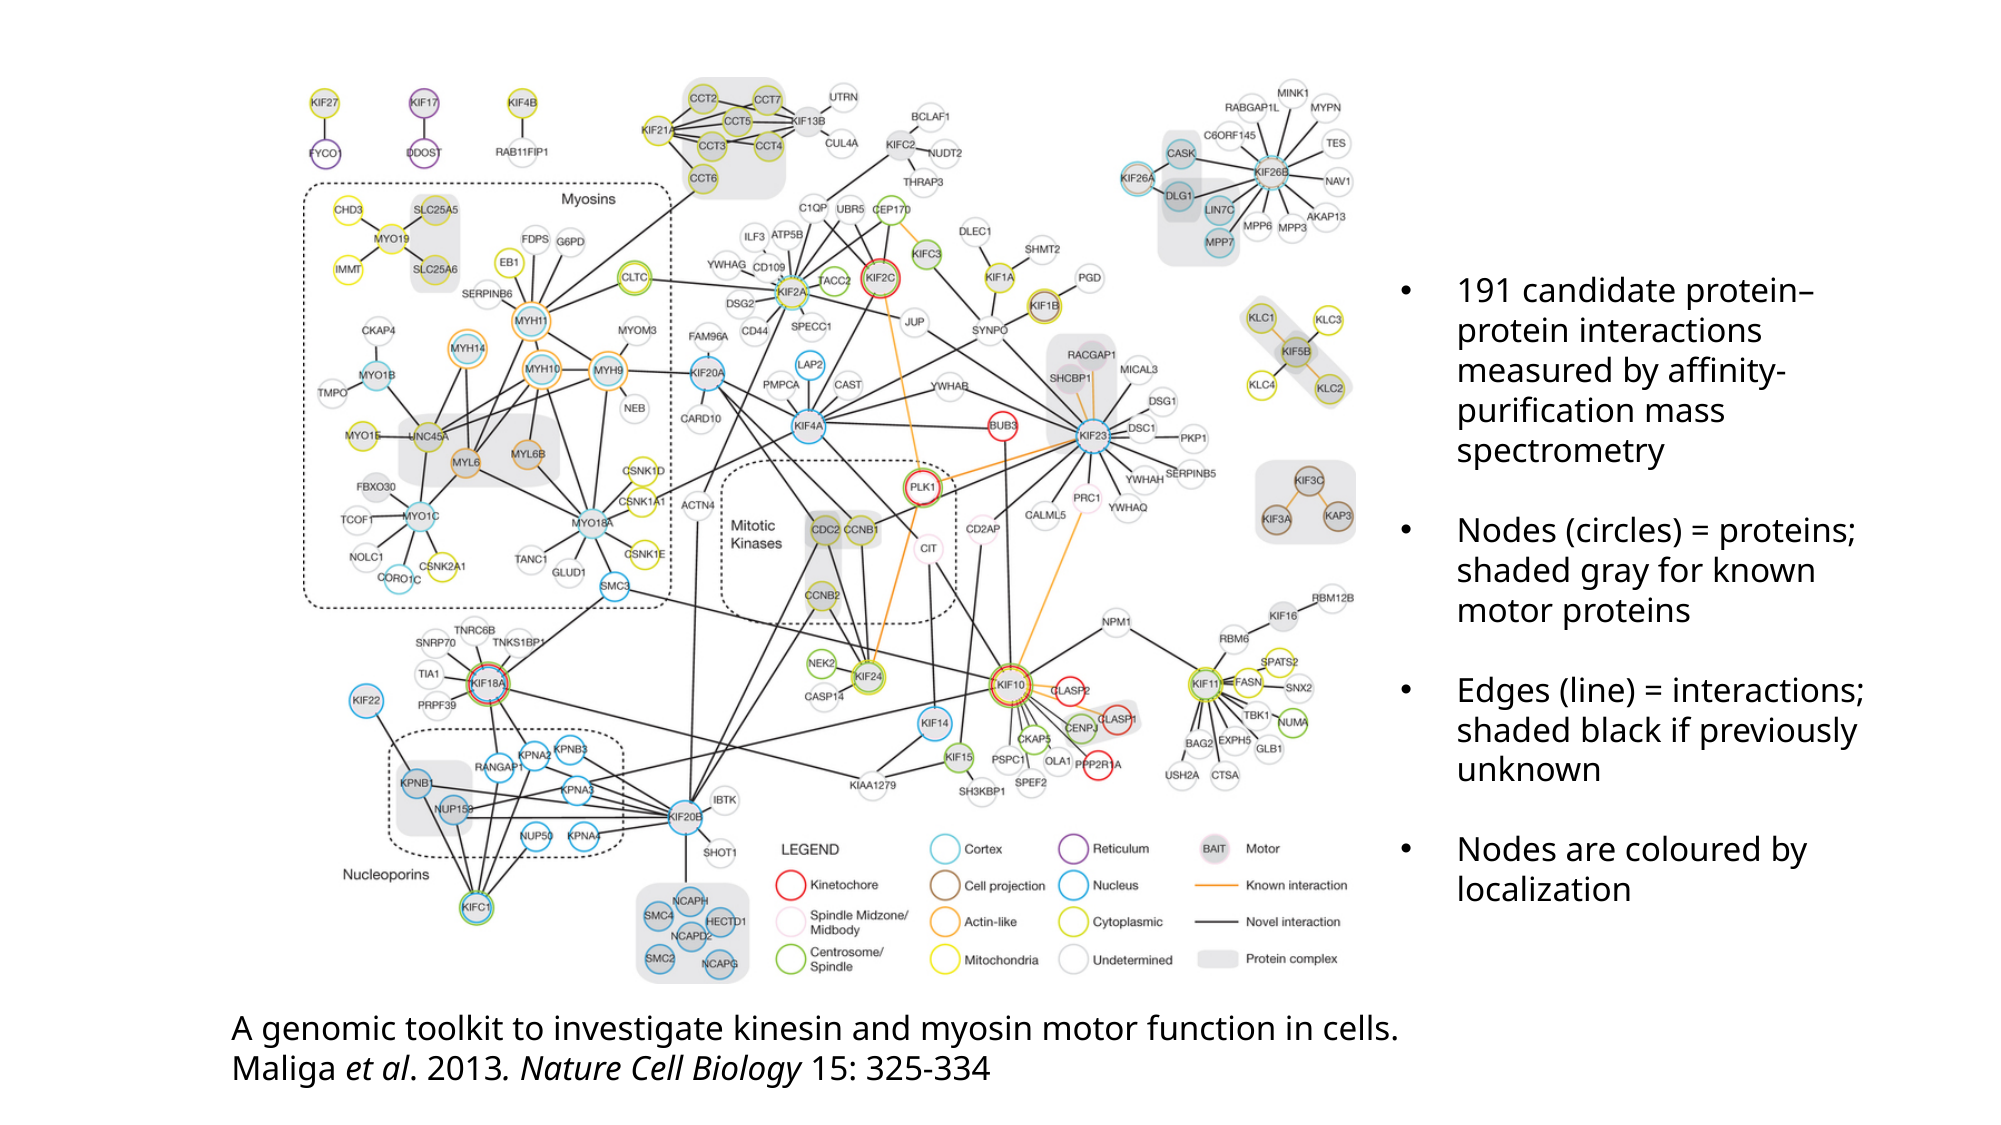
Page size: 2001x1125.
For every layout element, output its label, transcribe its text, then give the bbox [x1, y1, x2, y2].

text_box 191 candidate protein–protein interactions measured by affinity-purification mass spectrometry Nodes (circles) = proteins; shaded gray for known motor proteins Edges (line) = interactions; shaded black if previously unknown Nodes are coloured by localization [1385, 262, 1930, 996]
picture [303, 77, 1356, 984]
text_box A genomic toolkit to investigate kinesin and myosin motor function in cells. Maliga et al. 2013. Nature Cell Biology 15: 325-334 [216, 999, 1478, 1094]
